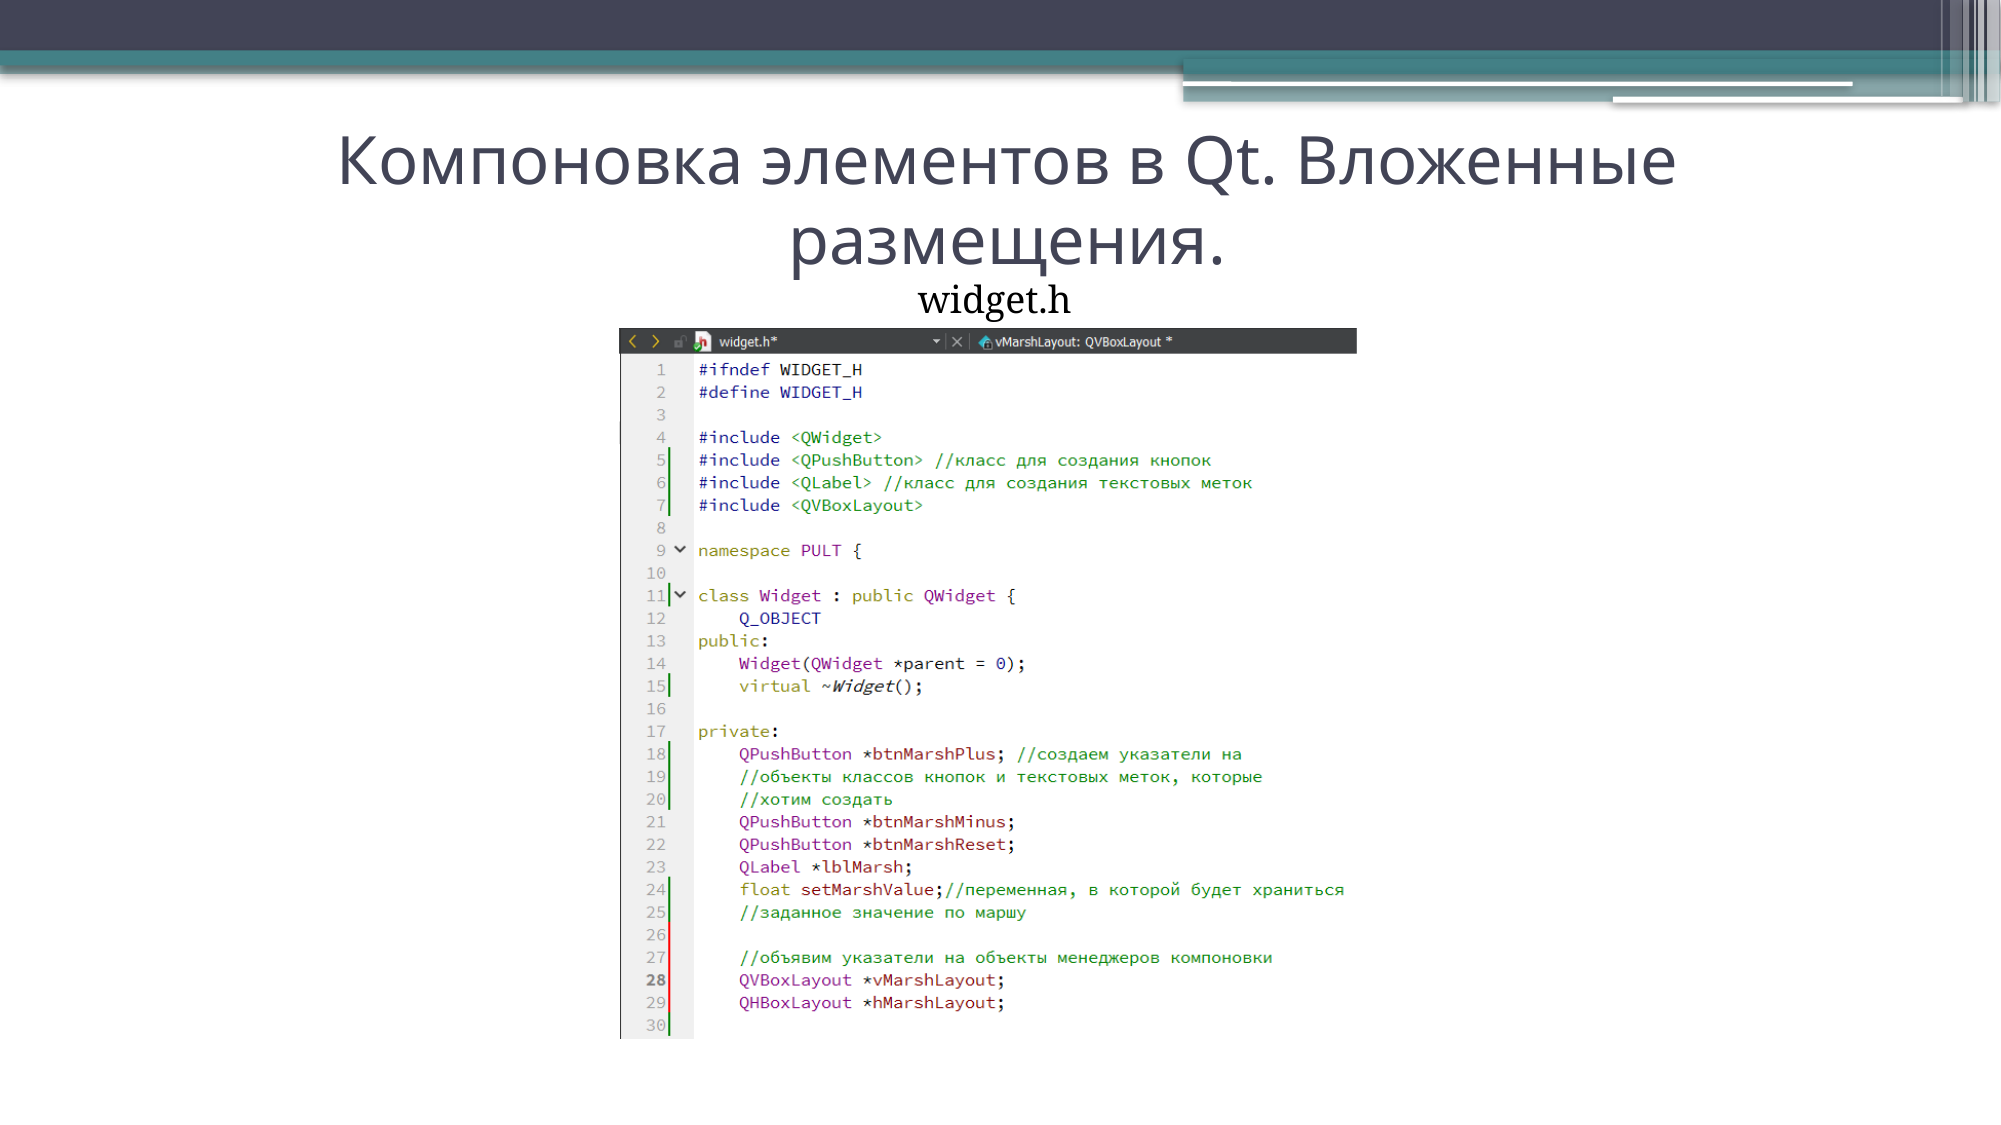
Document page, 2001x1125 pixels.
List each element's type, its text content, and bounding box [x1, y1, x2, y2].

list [618, 328, 1364, 1039]
text_box widget.h [626, 268, 1364, 327]
title Компоновка элементов в Qt. Вложенные размещения. [107, 110, 1908, 286]
